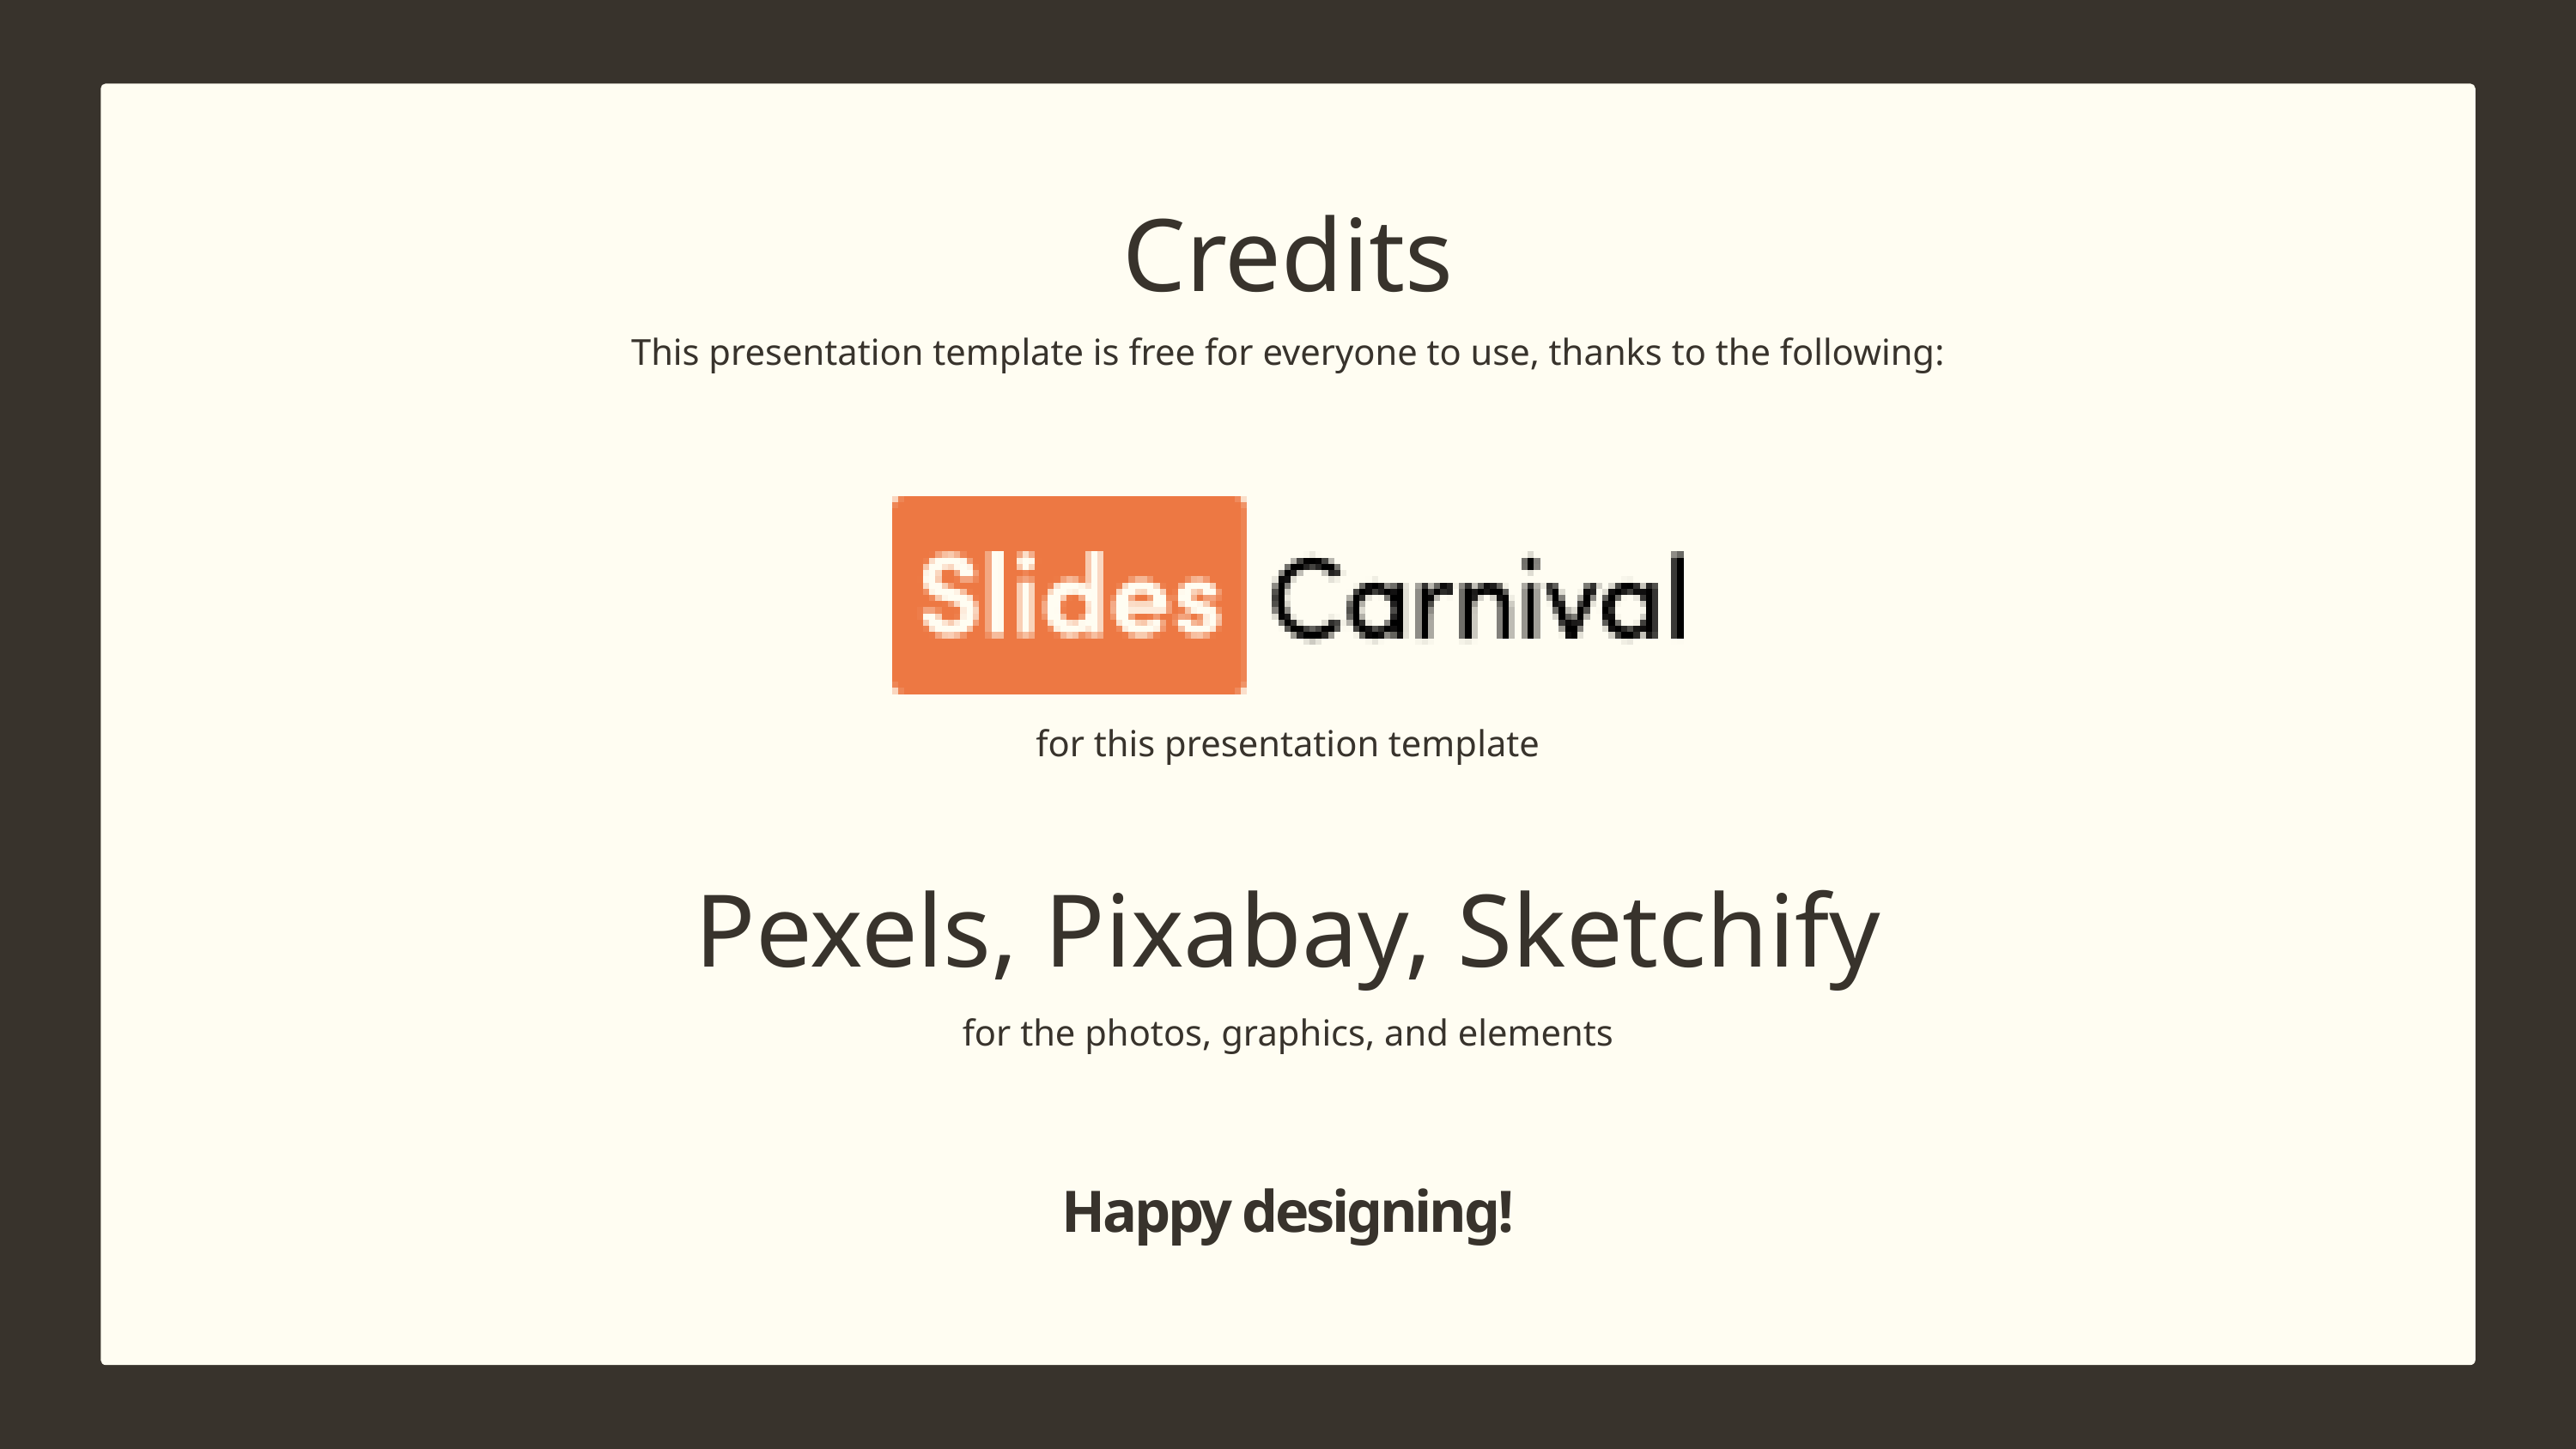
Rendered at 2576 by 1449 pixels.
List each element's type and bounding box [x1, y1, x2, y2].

text_box [100, 83, 2476, 1366]
